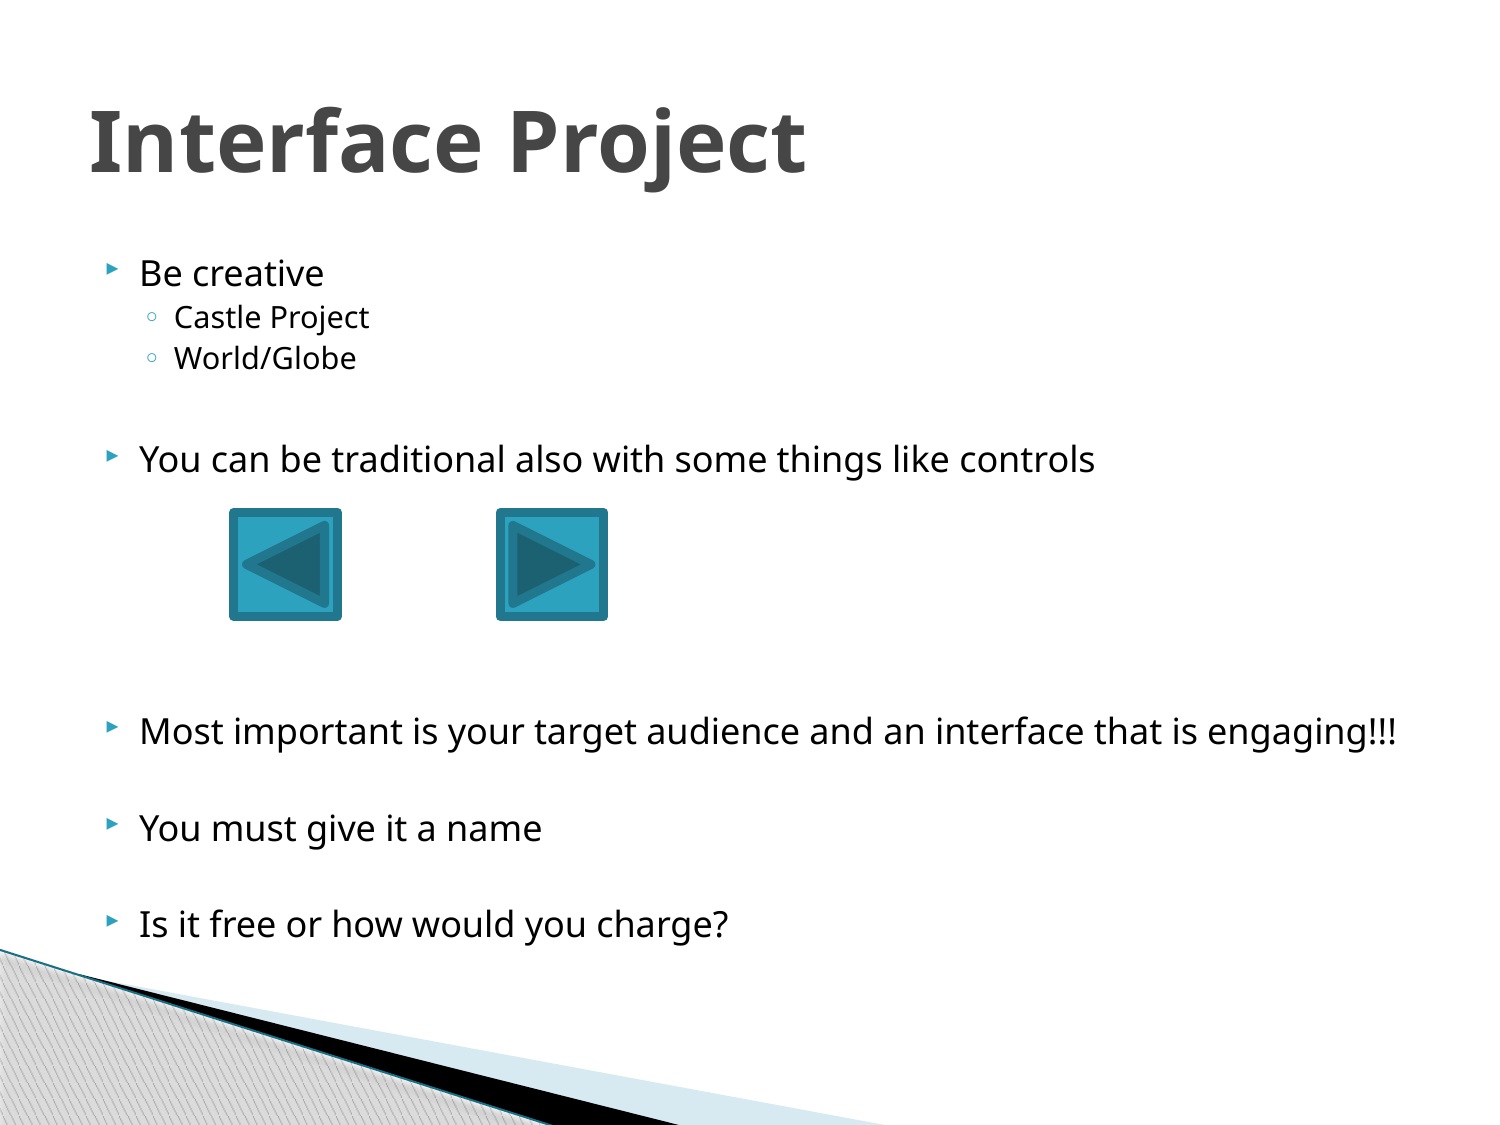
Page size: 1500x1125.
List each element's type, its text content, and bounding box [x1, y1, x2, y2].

text_box [496, 508, 608, 621]
list Be creative Castle Project World/Globe You can be traditional also with some things like controls Most important is your target audience and an interface that is engaging!!! You must give it a name Is it free or how would you charge? [75, 243, 1425, 986]
text_box [229, 508, 342, 621]
title Interface Project [75, 45, 1425, 233]
